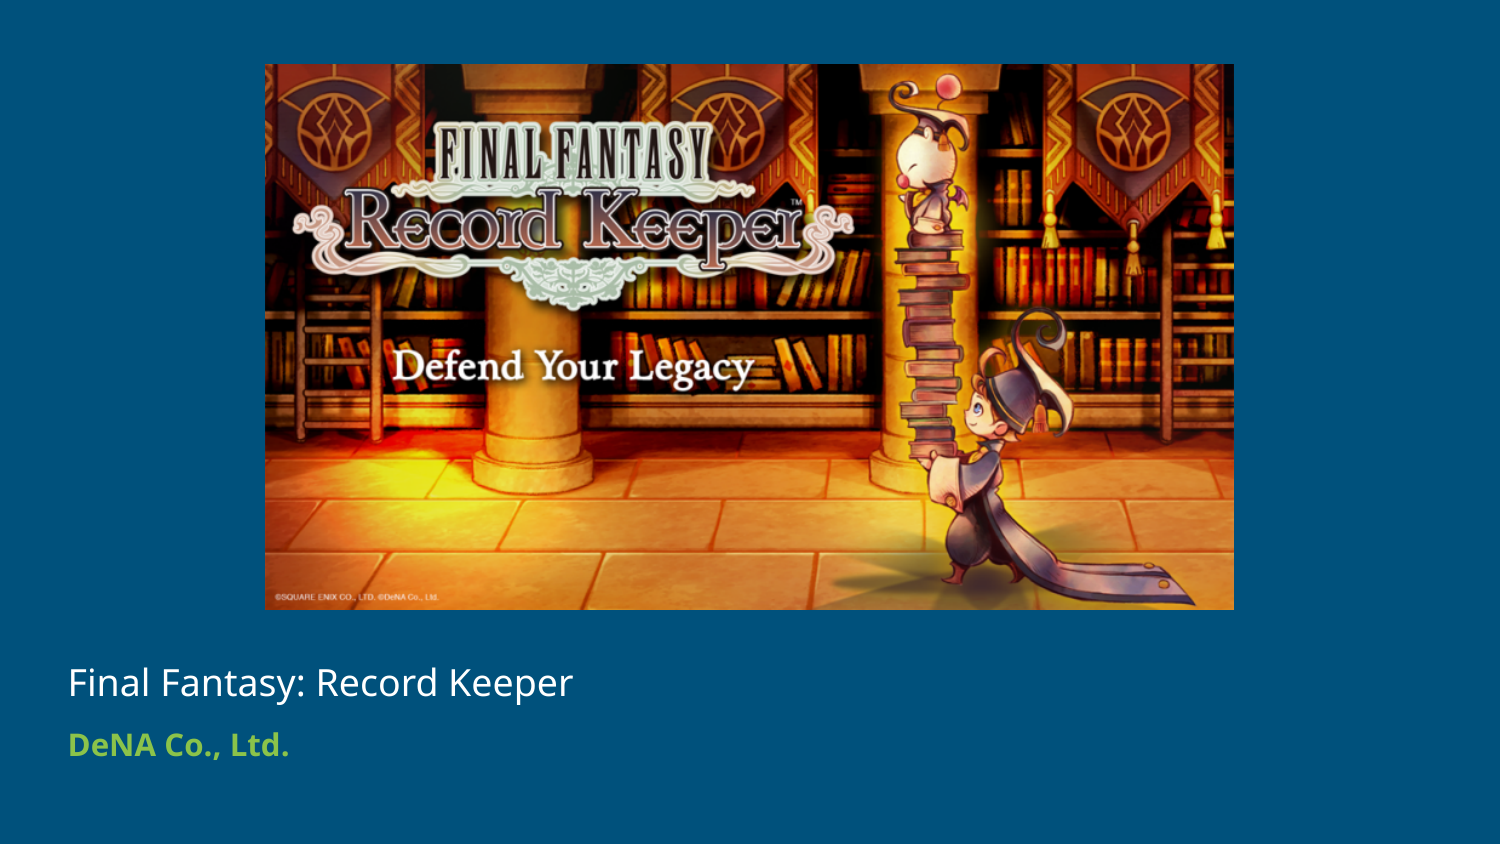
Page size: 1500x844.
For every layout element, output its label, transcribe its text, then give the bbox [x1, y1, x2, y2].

list Final Fantasy: Record Keeper [52, 632, 1037, 694]
picture [266, 65, 1233, 609]
list DeNA Co., Ltd. [52, 694, 1037, 793]
